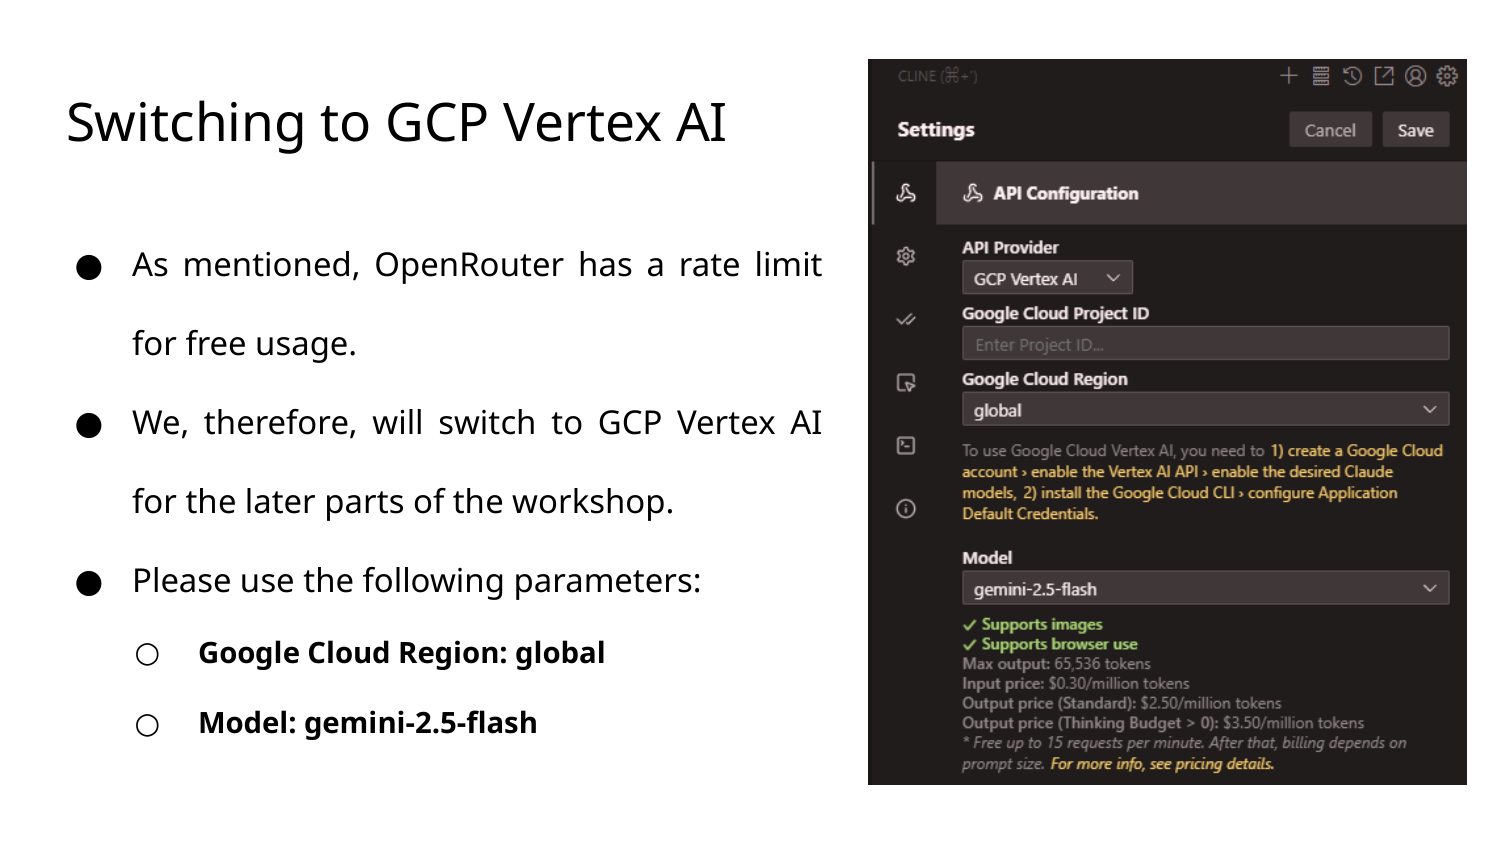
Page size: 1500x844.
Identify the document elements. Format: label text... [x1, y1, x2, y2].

list As mentioned, OpenRouter has a rate limit for free usage. We, therefore, will switch to GCP Vertex AI for the later parts of the workshop. Please use the following parameters: Google Cloud Region: global Model: gemini-2.5-flash [51, 189, 840, 764]
picture [867, 59, 1467, 785]
title Switching to GCP Vertex AI [51, 72, 862, 167]
